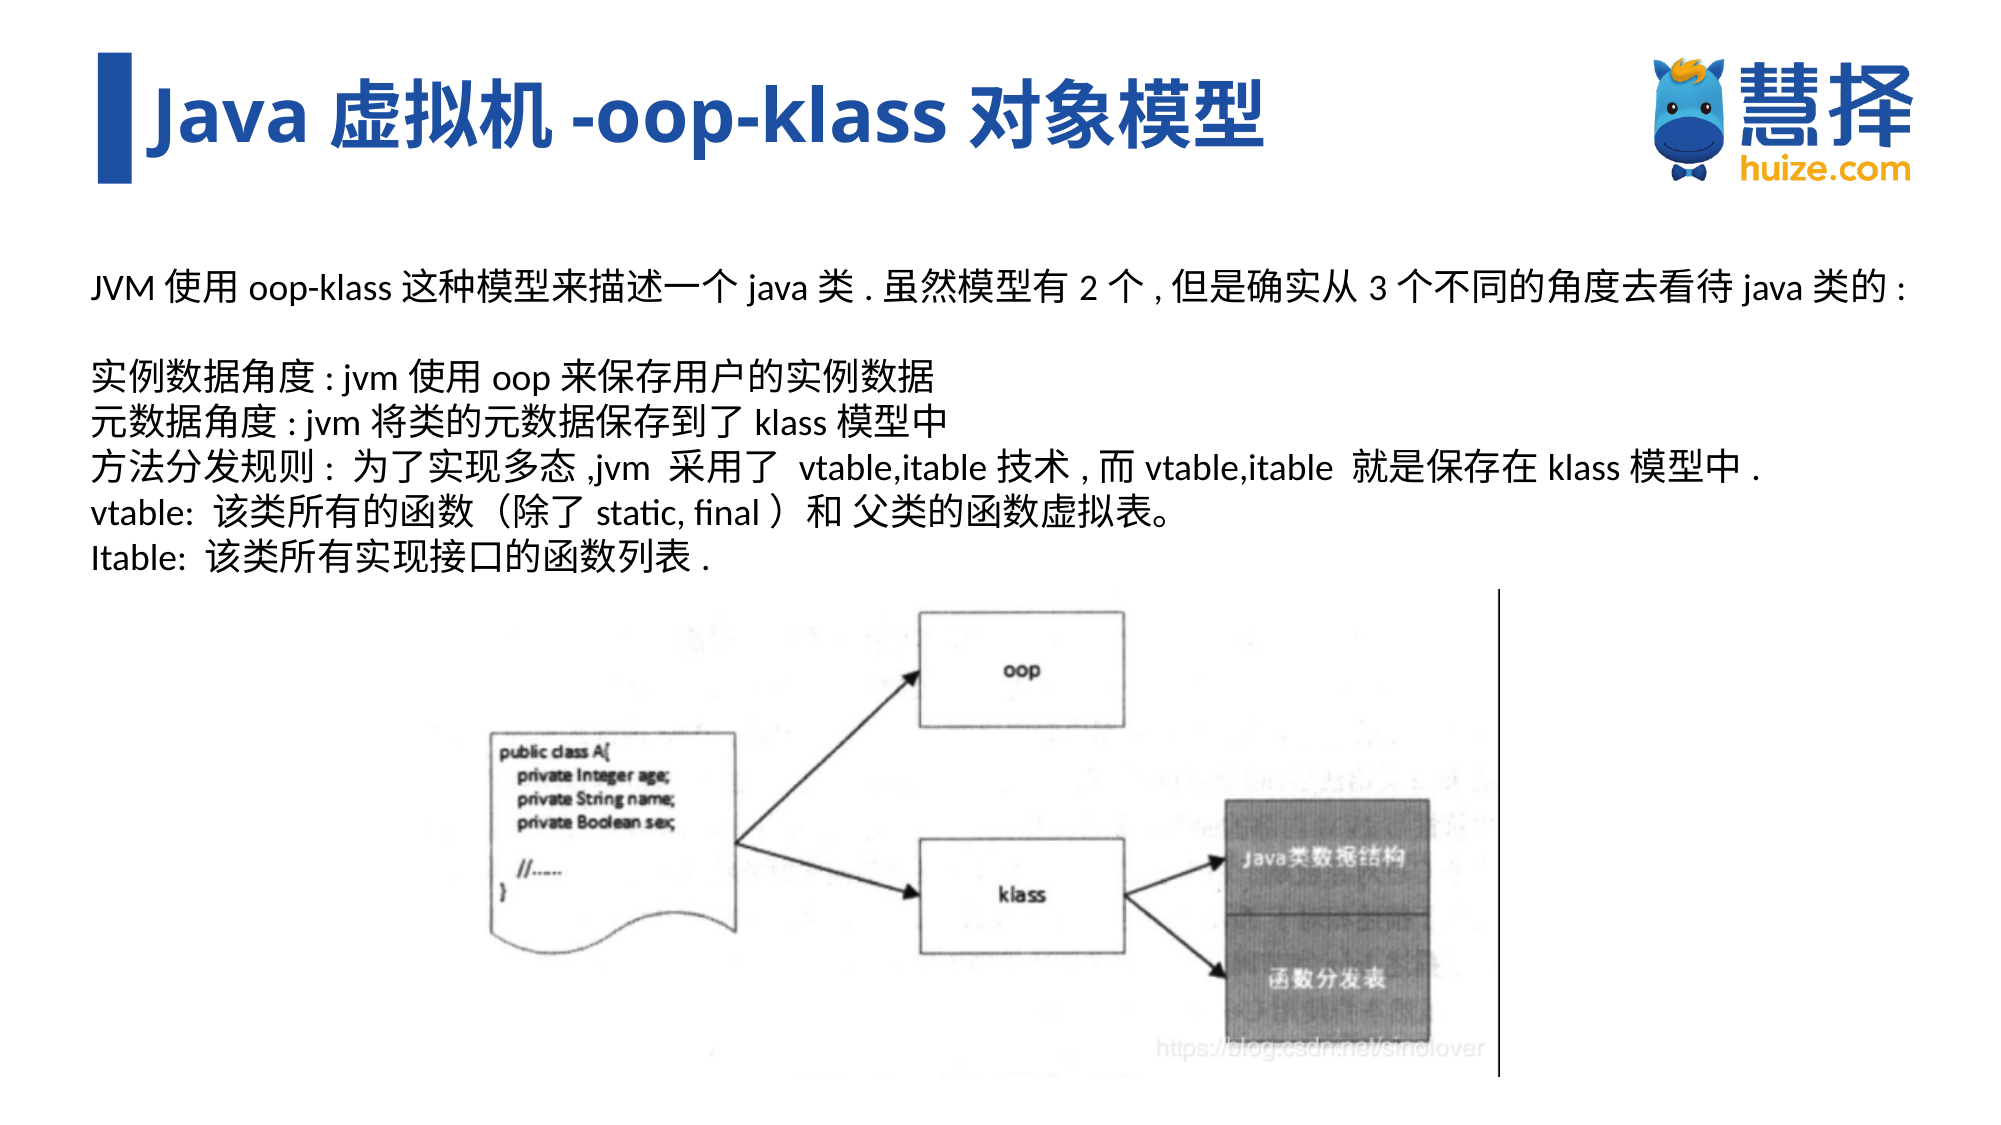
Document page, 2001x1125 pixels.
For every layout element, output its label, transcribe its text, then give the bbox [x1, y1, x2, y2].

picture [1637, 0, 1929, 256]
title Java虚拟机-oop-klass对象模型 [137, 37, 1863, 199]
text_box JVM使用oop-klass这种模型来描述一个java类.虽然模型有2个,但是确实从3个不同的角度去看待java类的: 实例数据角度: jvm使用oop来保存用户的实例数据 元数据角度: jvm将类的元数据保存到了klass模型中 方法分发规则: 为了实现多态,jvm 采用了 vtable,itable技术,而vtable,itable 就是保存在klass模型中. vtable: 该类所有的函数（除了static, final）和 父类的函数虚拟表。 Itable: 该类所有实现接口的函数列表. [75, 256, 1953, 586]
picture [418, 589, 1500, 1077]
